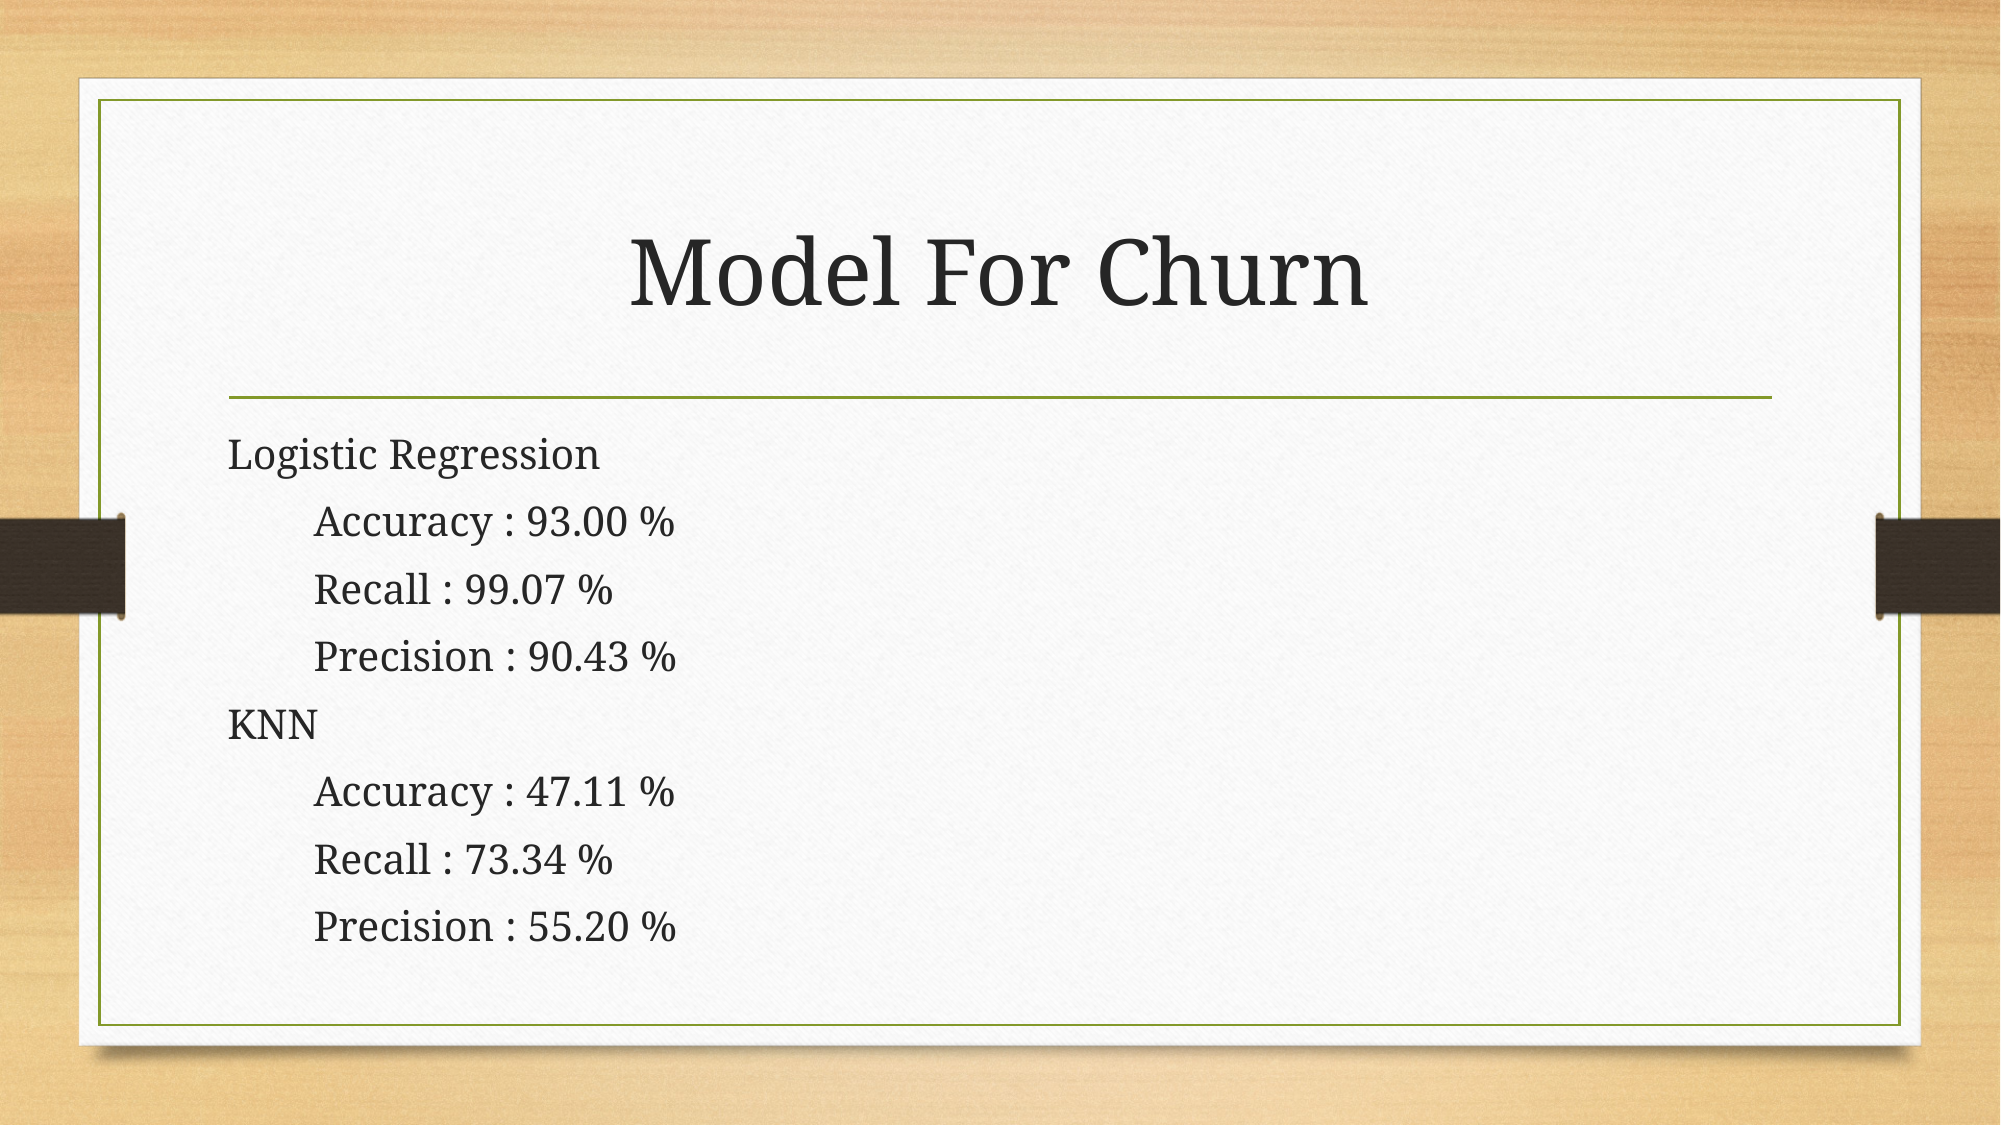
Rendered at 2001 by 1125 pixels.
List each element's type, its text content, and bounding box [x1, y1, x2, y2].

list Logistic Regression Accuracy : 93.00 % Recall : 99.07 % Precision : 90.43 % KNN Accuracy : 47.11 % Recall : 73.34 % Precision : 55.20 % [212, 420, 1788, 964]
title Model For Churn [212, 161, 1788, 378]
picture [0, 0, 2001, 1125]
